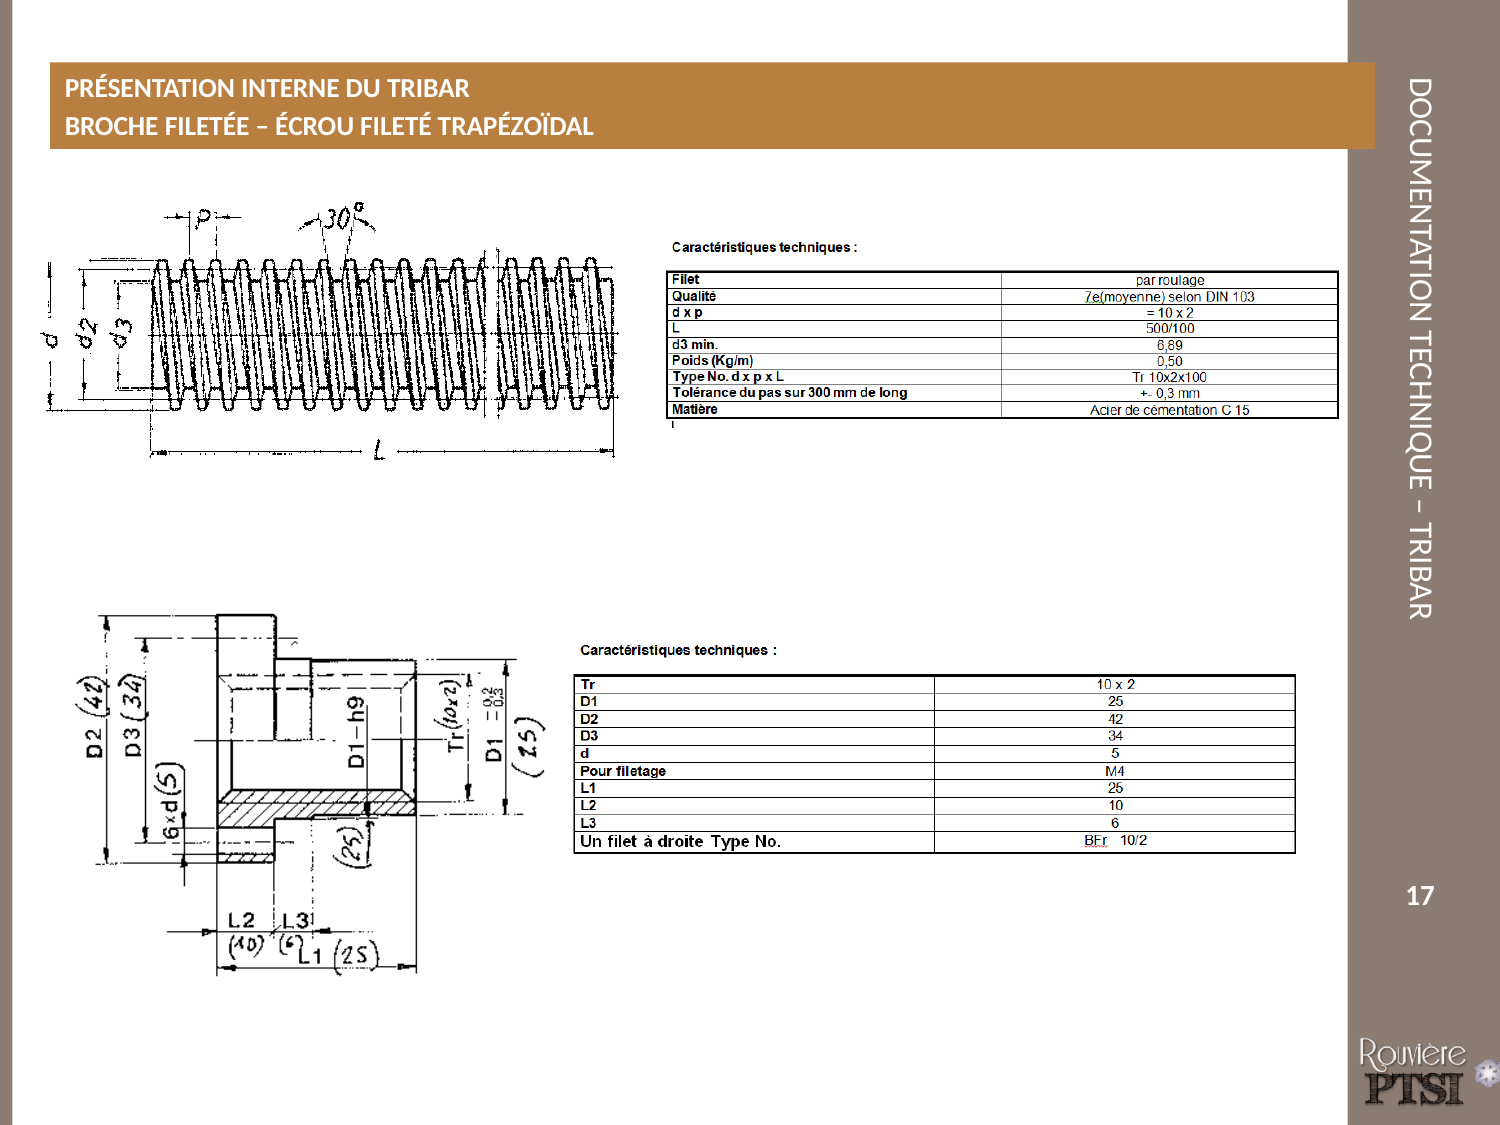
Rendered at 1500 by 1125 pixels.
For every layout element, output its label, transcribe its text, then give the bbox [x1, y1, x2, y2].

picture [30, 609, 1304, 1000]
list Présentation interne du tribar Broche filetée – Écrou fileté trapézoïdal [50, 62, 1375, 149]
picture [28, 182, 640, 479]
picture [1359, 1037, 1500, 1109]
picture [655, 239, 1344, 429]
slide_number 17 [1340, 869, 1500, 917]
